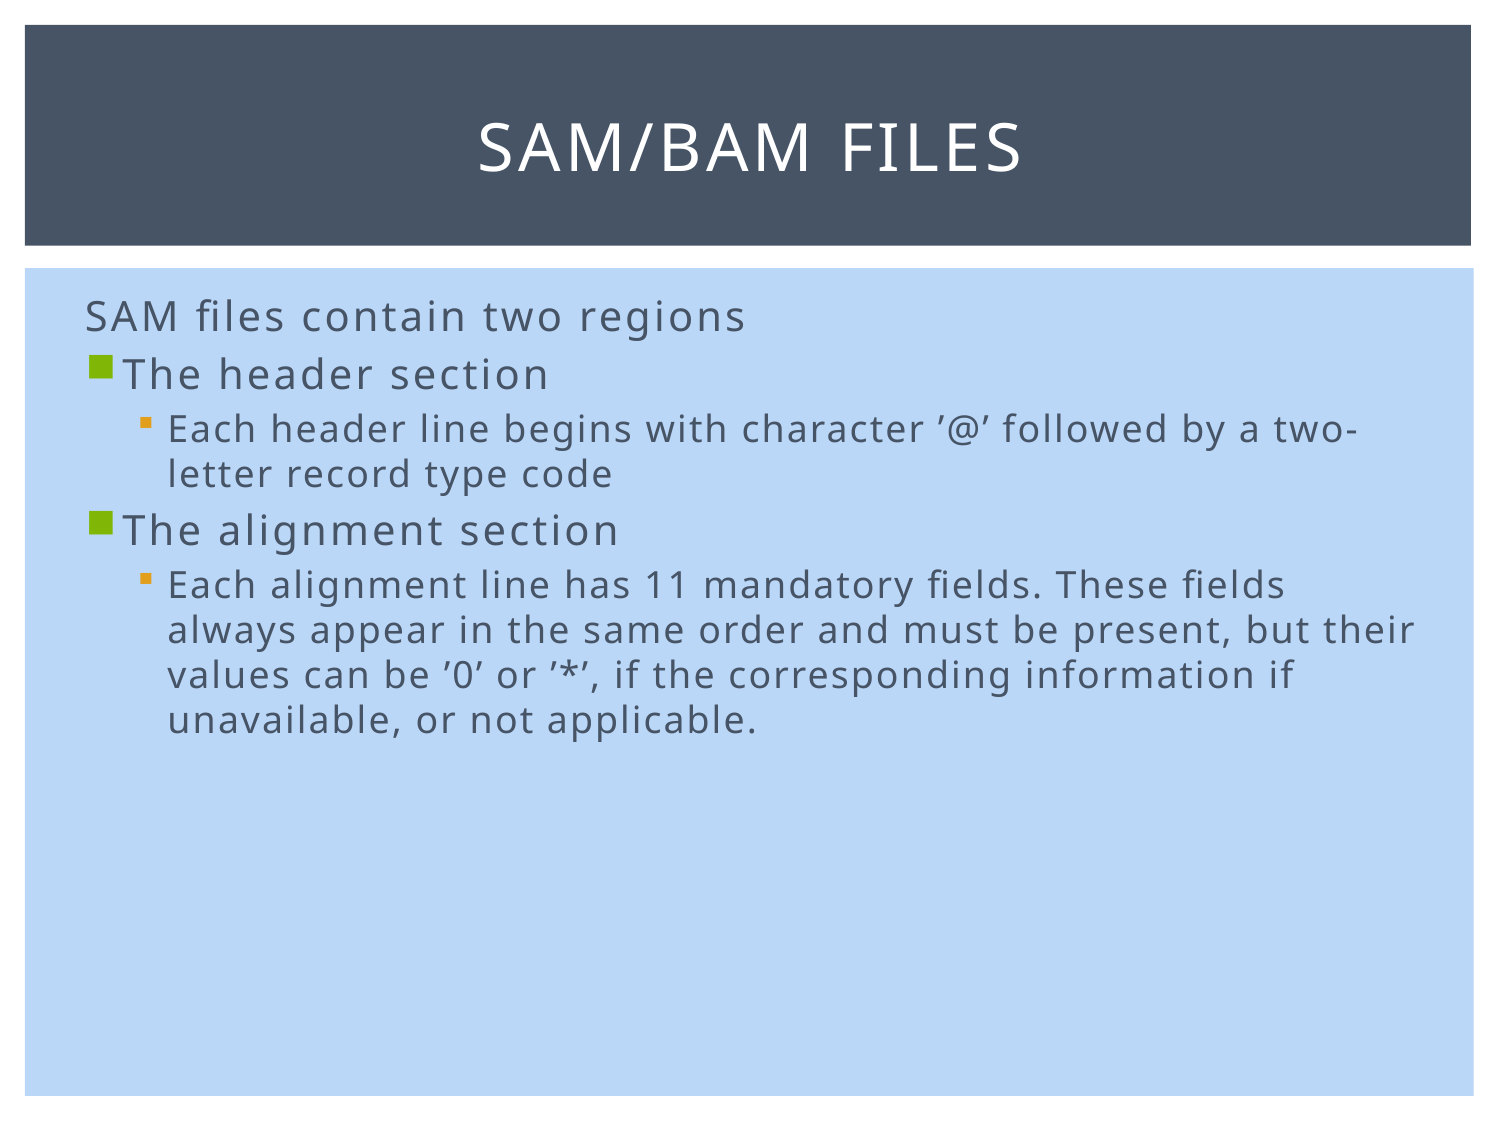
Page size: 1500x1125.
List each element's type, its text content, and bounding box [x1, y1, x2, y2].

list SAM files contain two regions The header section Each header line begins with character ’@’ followed by a two-letter record type code The alignment section Each alignment line has 11 mandatory fields. These fields always appear in the same order and must be present, but their values can be ’0’ or ’*’, if the corresponding information if unavailable, or not applicable. [62, 281, 1442, 1005]
title SAM/BAM files [62, 58, 1438, 232]
